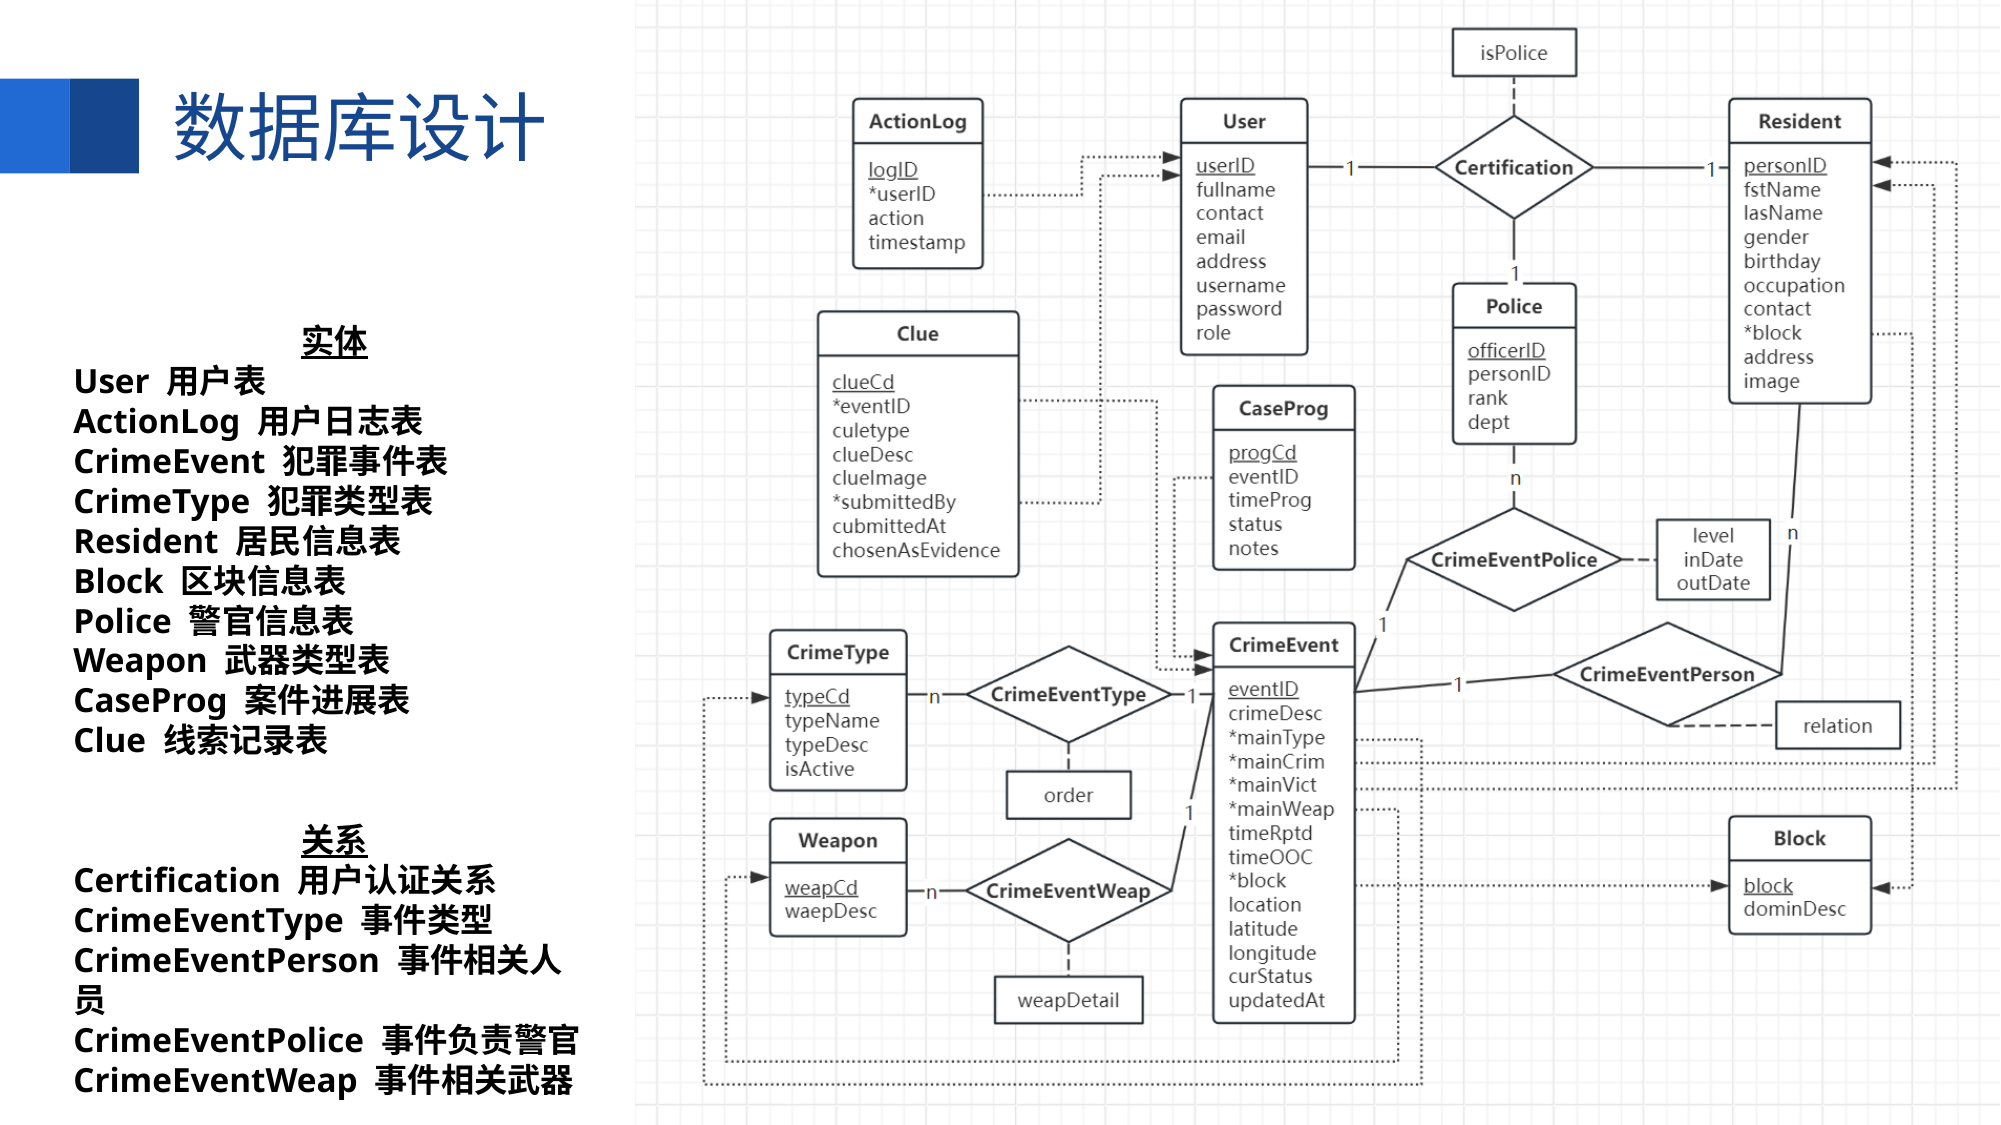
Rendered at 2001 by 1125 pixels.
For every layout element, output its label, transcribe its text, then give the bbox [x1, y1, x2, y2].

text_box 实体 User 用户表 ActionLog 用户日志表 CrimeEvent 犯罪事件表 CrimeType 犯罪类型表 Resident 居民信息表 Block 区块信息表 Police 警官信息表 Weapon 武器类型表 CaseProg 案件进展表 Clue 线索记录表 [58, 312, 610, 767]
text_box 关系 Certification 用户认证关系 CrimeEventType 事件类型 CrimeEventPerson 事件相关人员 CrimeEventPolice 事件负责警官 CrimeEventWeap 事件相关武器 [58, 772, 610, 1107]
text_box 数据库设计 [157, 73, 563, 178]
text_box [0, 78, 139, 174]
picture [634, 0, 2000, 1125]
